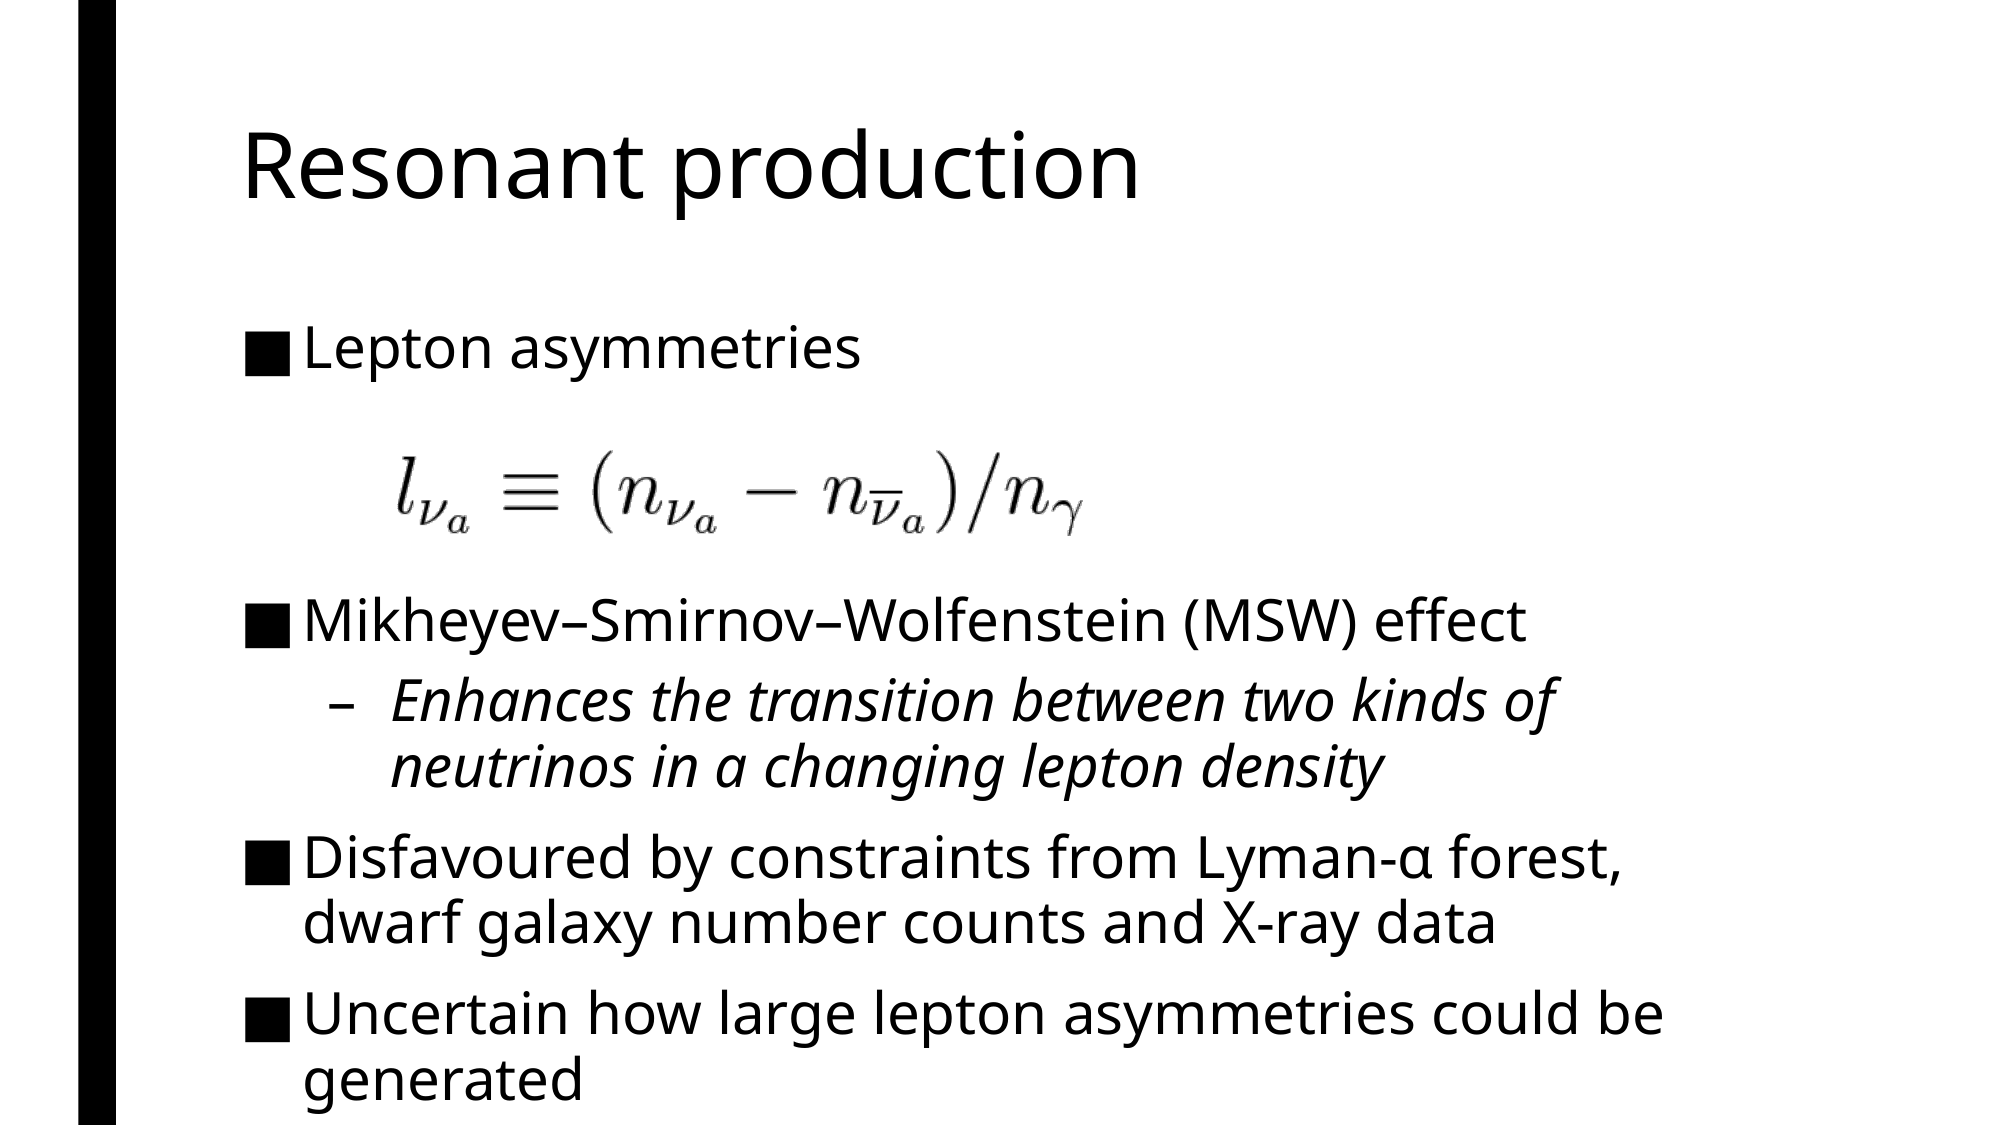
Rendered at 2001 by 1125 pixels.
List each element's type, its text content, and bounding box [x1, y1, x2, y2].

list Lepton asymmetries Mikheyev–Smirnov–Wolfenstein (MSW) effect Enhances the transition between two kinds of neutrinos in a changing lepton density Disfavoured by constraints from Lyman-α forest, dwarf galaxy number counts and X-ray data Uncertain how large lepton asymmetries could be generated [225, 308, 1800, 1077]
picture [396, 450, 1083, 536]
title Resonant production [225, 112, 1800, 308]
